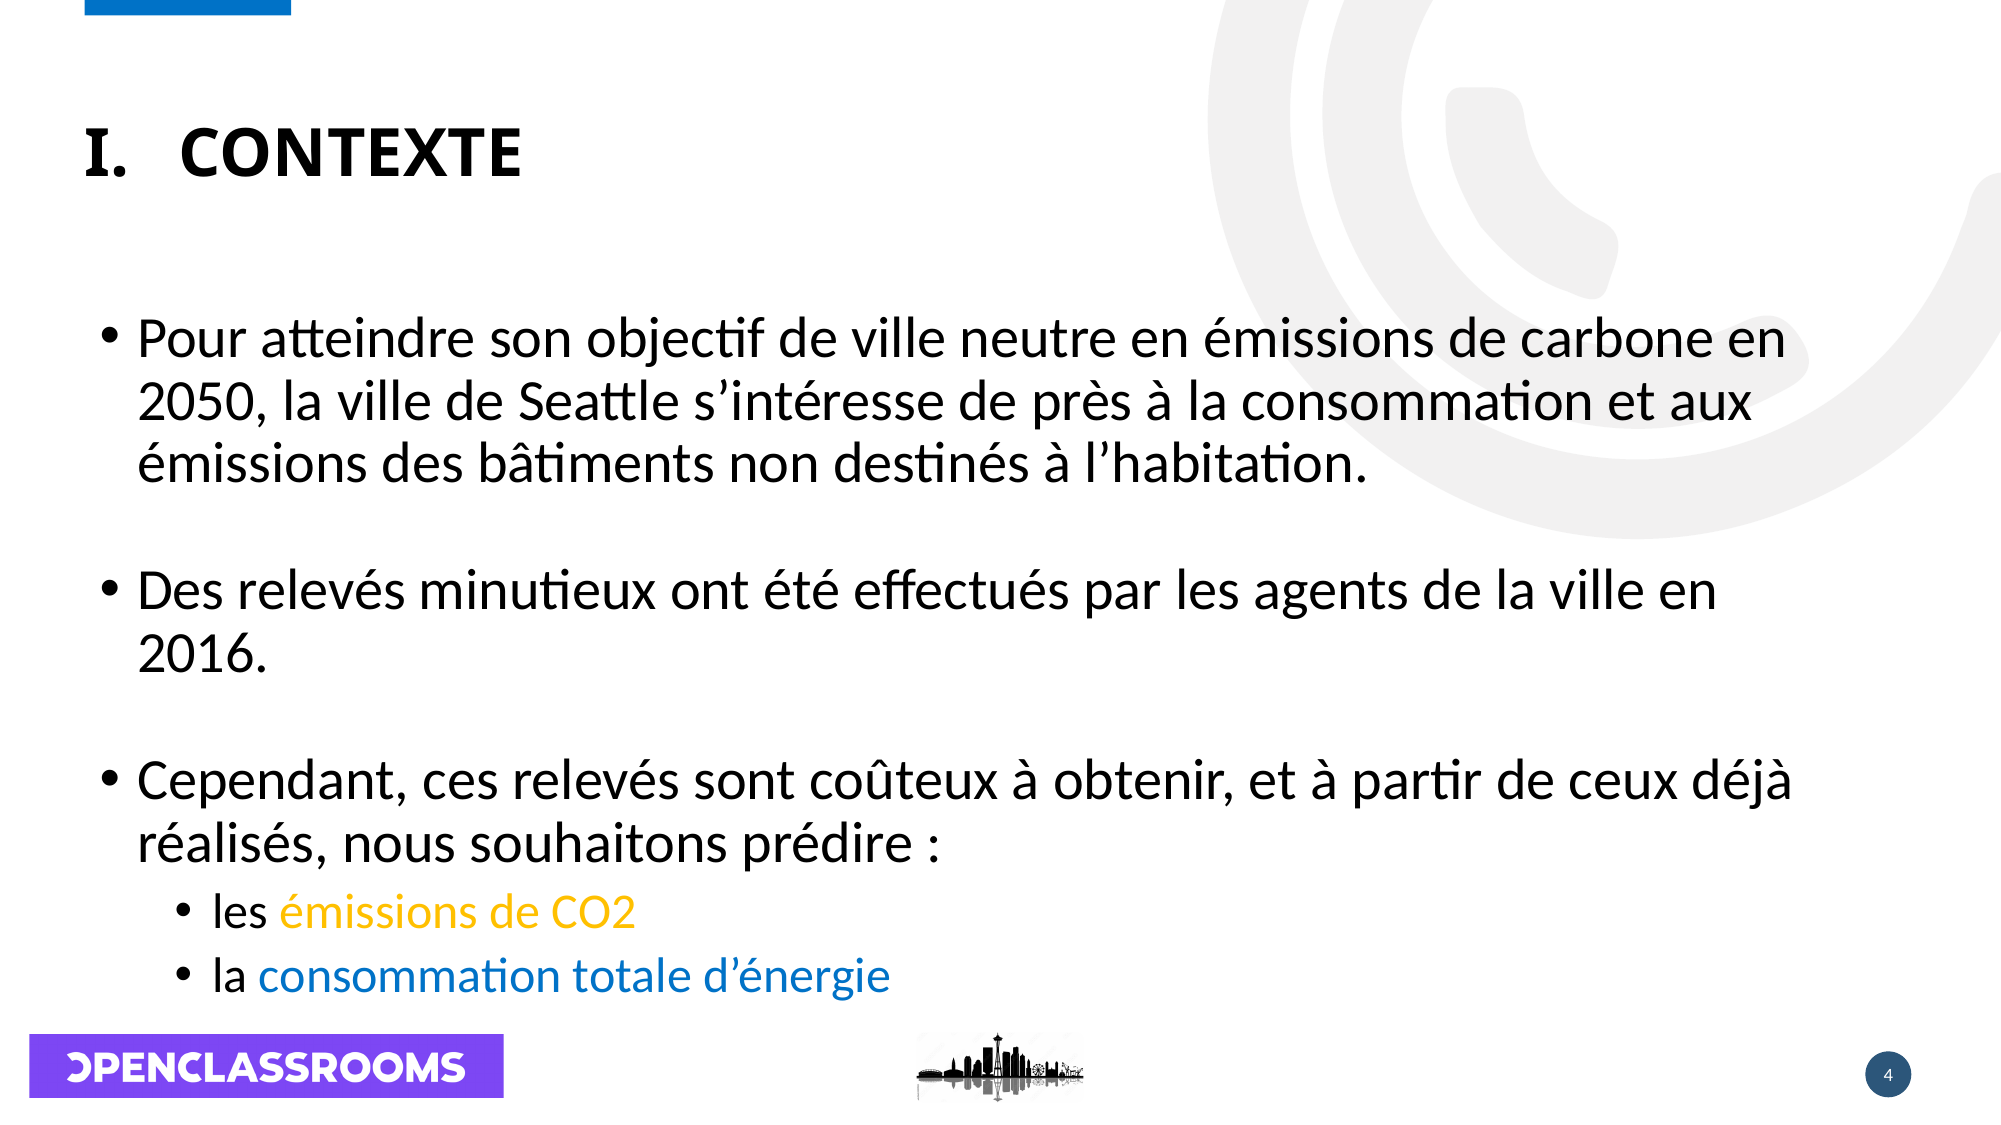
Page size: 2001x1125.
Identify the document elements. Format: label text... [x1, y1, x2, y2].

picture [916, 1032, 1084, 1103]
picture [29, 1034, 504, 1098]
title contexte [84, 40, 1914, 192]
list Pour atteindre son objectif de ville neutre en émissions de carbone en 2050, la ville de Seattle s’intéresse de près à la consommation et aux émissions des bâtiments non destinés à l’habitation. Des relevés minutieux ont été effectués par les agents de la ville en 2016. Cependant, ces relevés sont coûteux à obtenir, et à partir de ceux déjà réalisés, nous souhaitons prédire : les émissions de CO2 la consommation totale d’énergie [84, 299, 1863, 1014]
slide_number 4 [1864, 1059, 1913, 1090]
